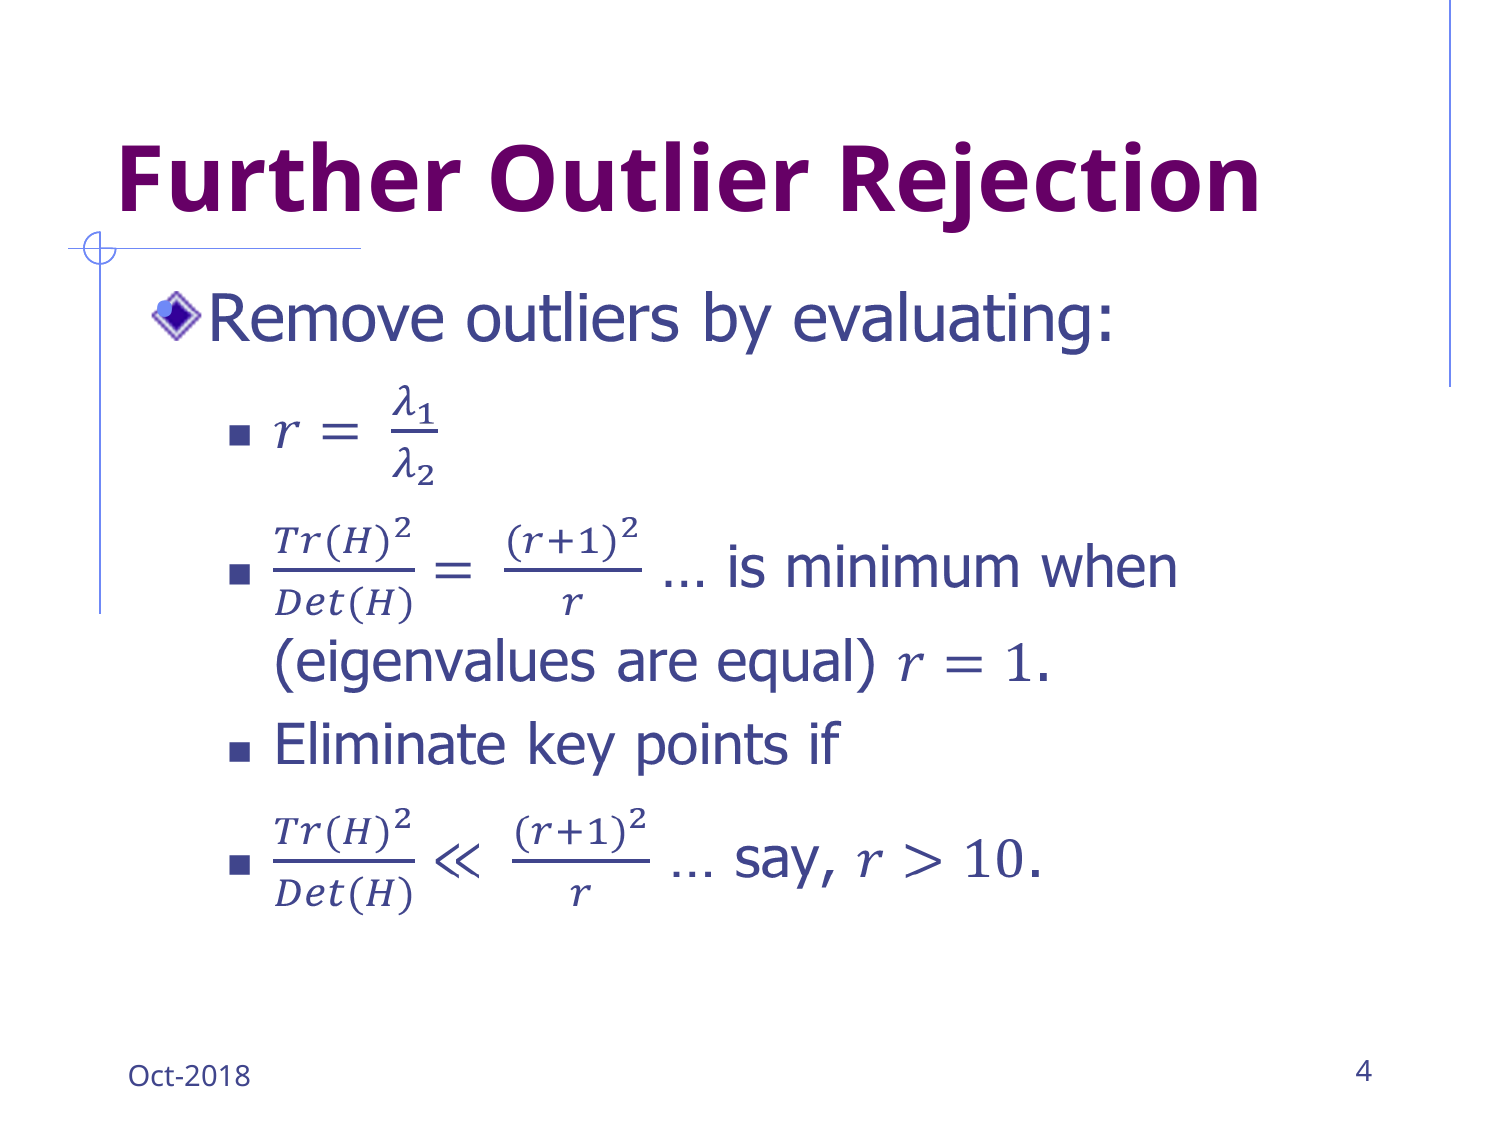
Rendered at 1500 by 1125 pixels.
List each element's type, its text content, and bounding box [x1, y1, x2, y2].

slide_number Oct-2018 [112, 1025, 425, 1100]
title Further Outlier Rejection [99, 50, 1375, 238]
slide_number 4 [1074, 1025, 1388, 1100]
list [137, 255, 1413, 931]
